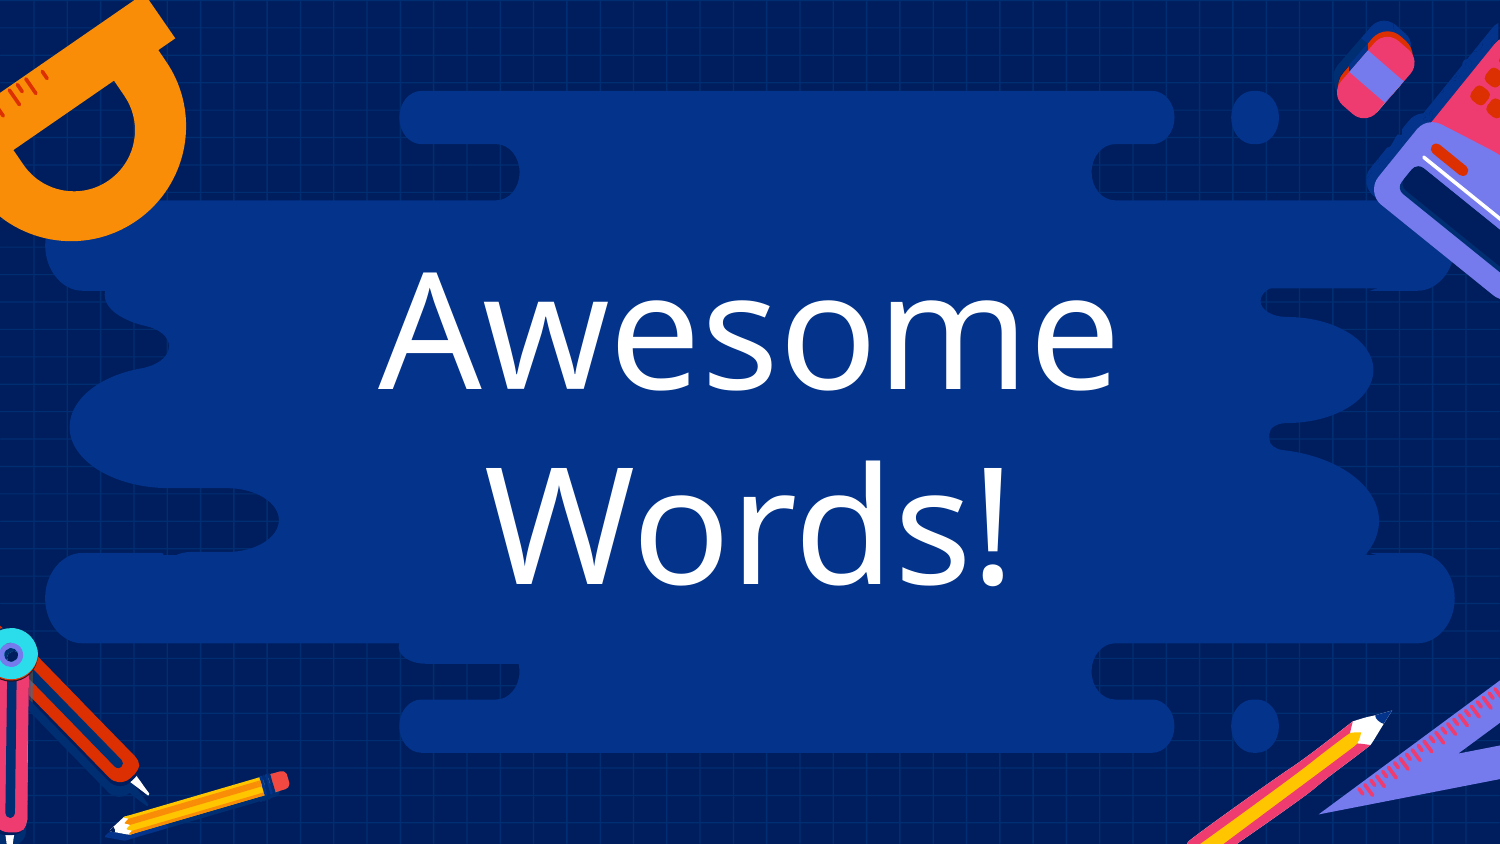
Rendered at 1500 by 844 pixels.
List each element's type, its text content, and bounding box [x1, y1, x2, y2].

title Awesome Words! [255, 277, 1245, 567]
